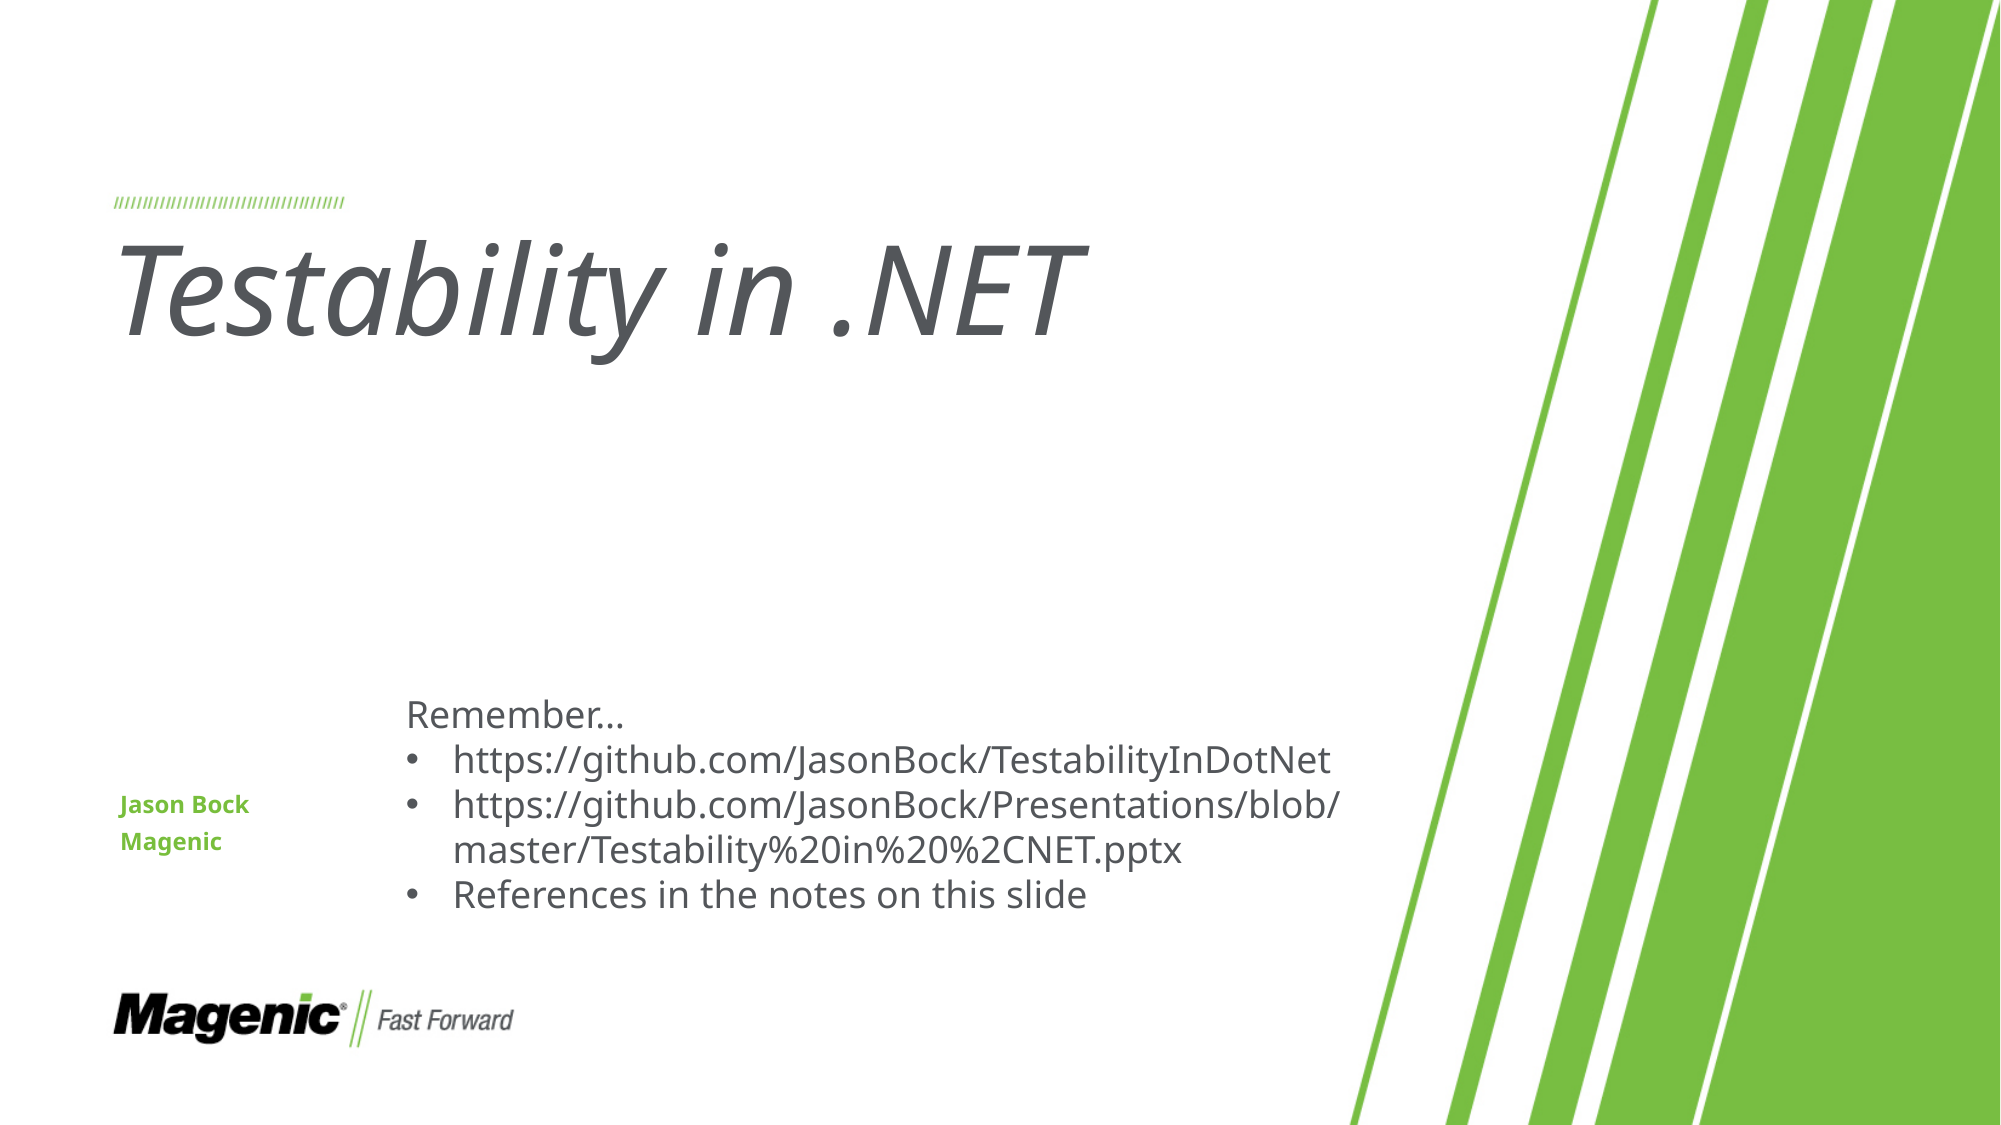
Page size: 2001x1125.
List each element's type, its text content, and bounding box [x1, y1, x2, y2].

picture [0, 0, 2001, 1125]
title Testability in .NET [95, 238, 1281, 544]
list Jason Bock Magenic [105, 645, 391, 991]
text_box Remember… https://github.com/JasonBock/TestabilityInDotNet https://github.com/JasonBock/Presentations/blob/master/Testability%20in%20%2CNET.pptx References in the notes on this slide [391, 596, 1413, 1011]
